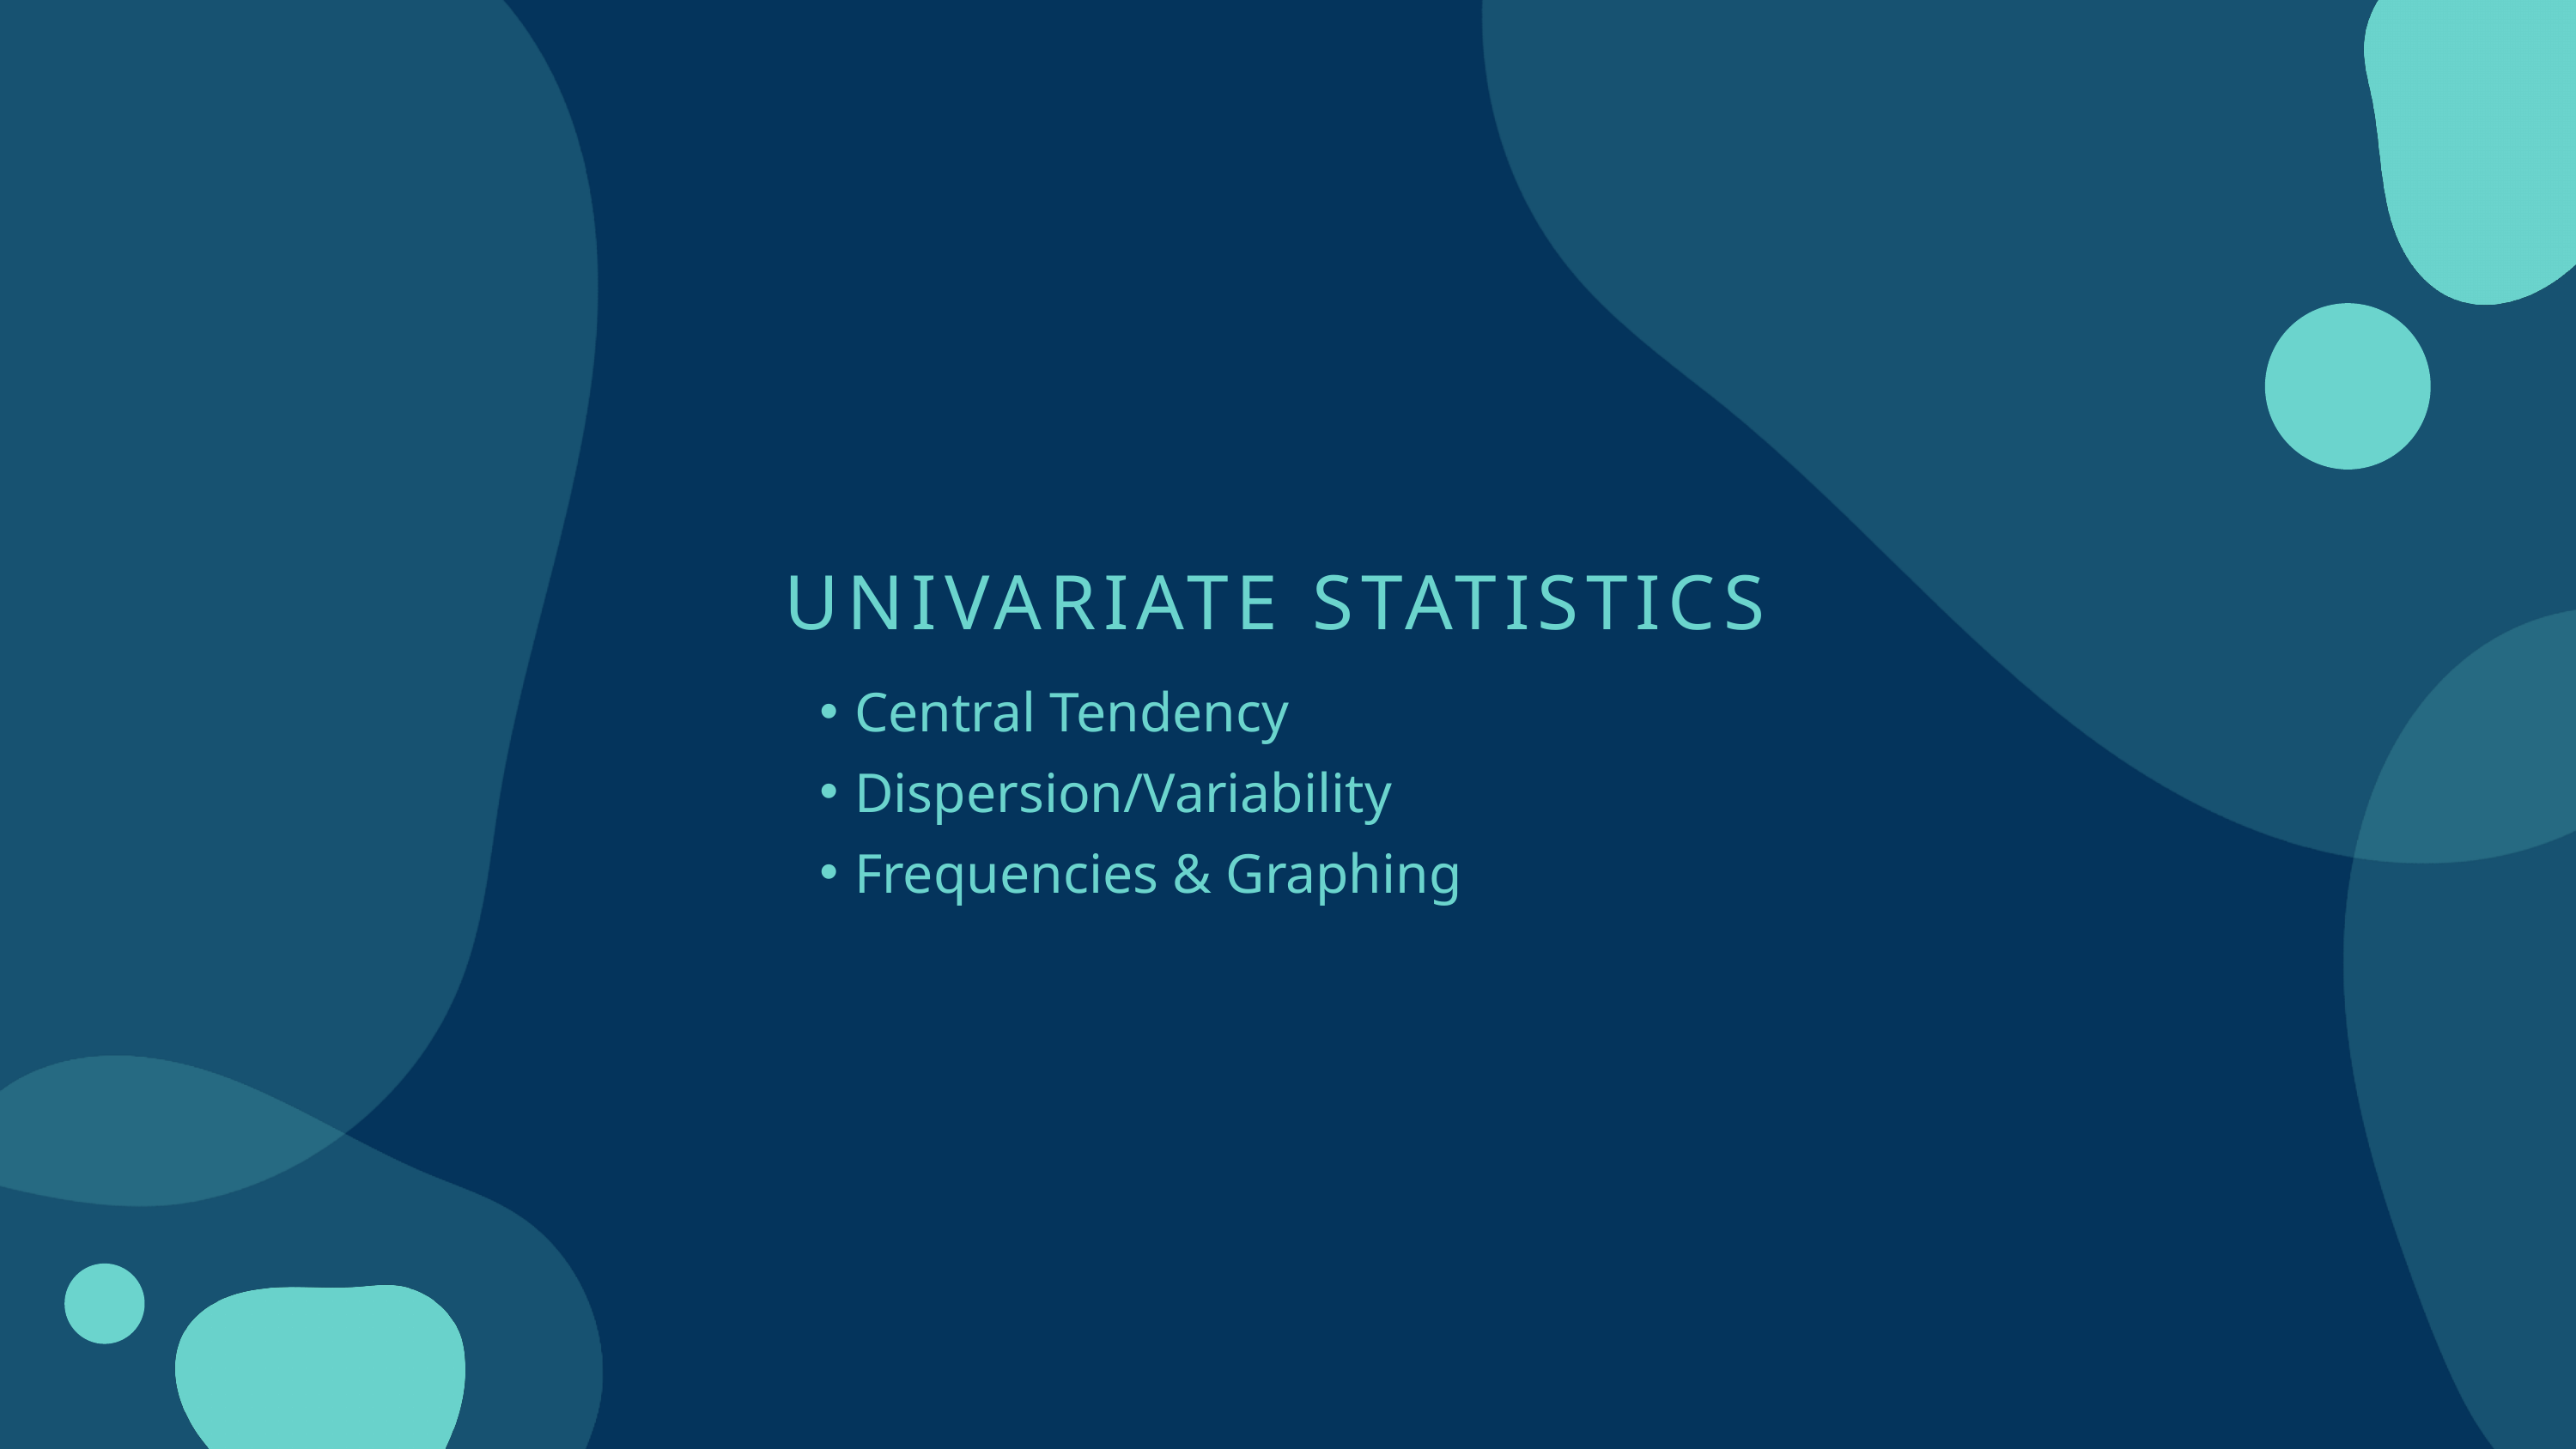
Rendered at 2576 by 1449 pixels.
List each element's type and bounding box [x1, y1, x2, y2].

text_box [64, 1263, 145, 1344]
picture [1493, 0, 2576, 1449]
text_box [784, 555, 1792, 894]
picture [0, 0, 674, 1449]
text_box [2264, 302, 2432, 470]
